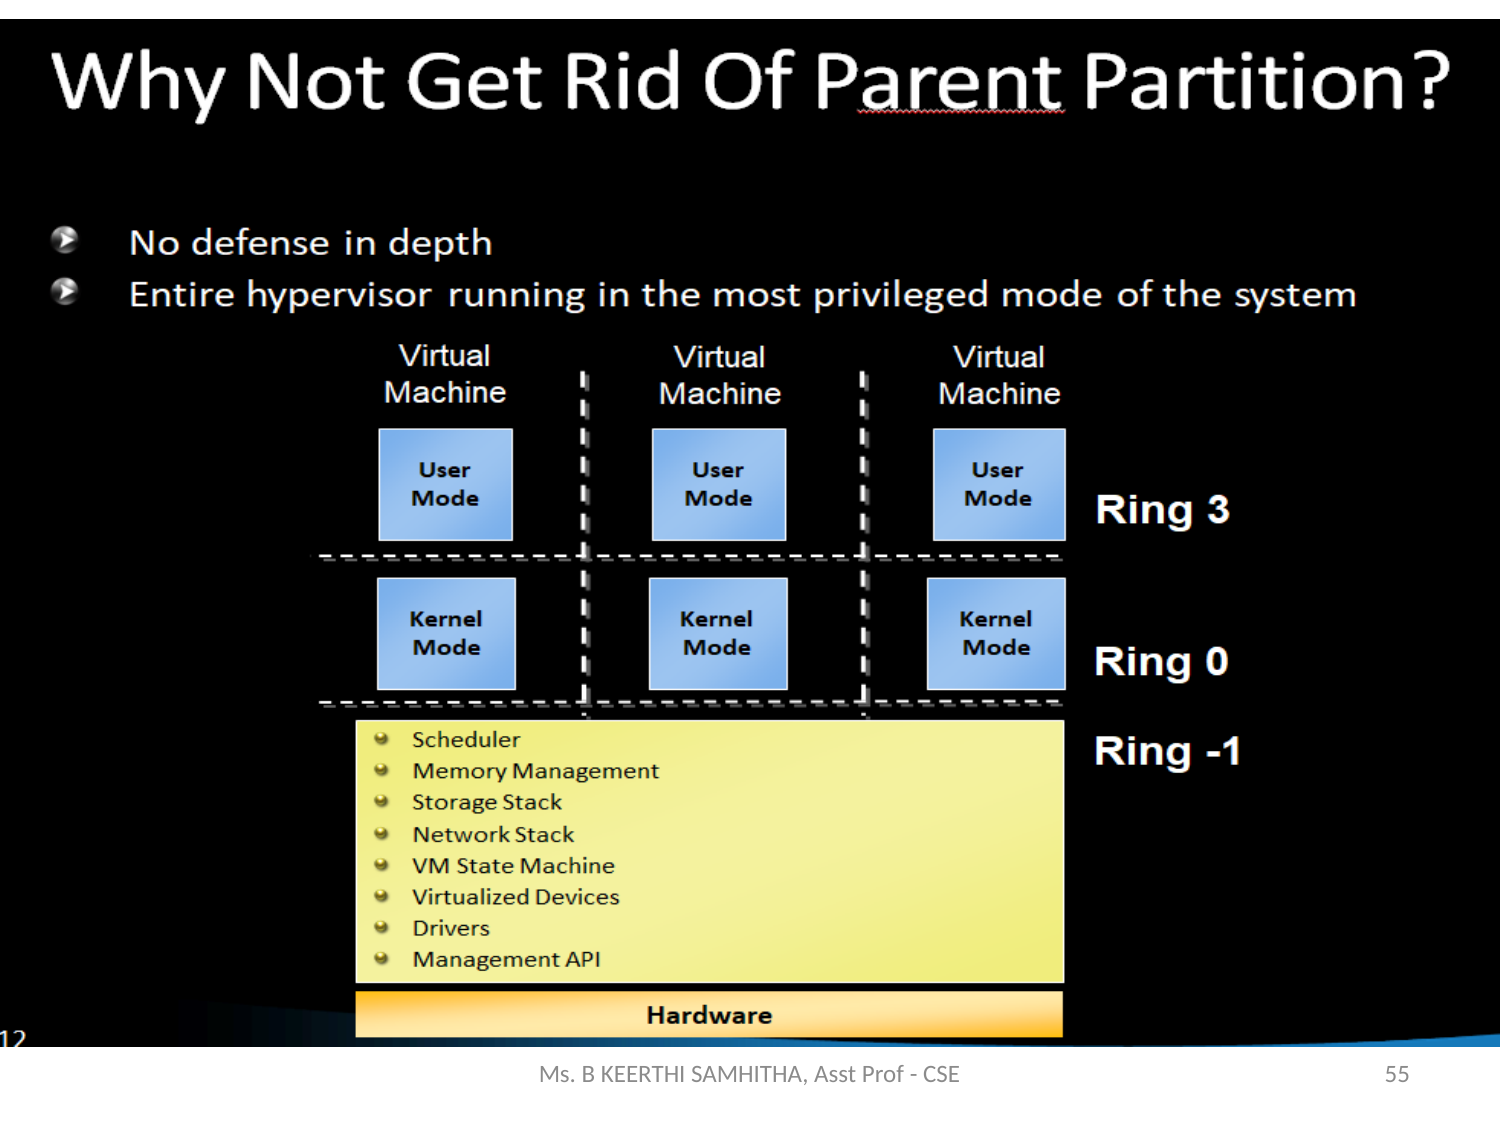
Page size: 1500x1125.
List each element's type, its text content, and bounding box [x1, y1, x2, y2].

footer Ms. B KEERTHI SAMHITHA, Asst Prof - CSE [512, 1056, 988, 1103]
slide_number 55 [1074, 1056, 1425, 1103]
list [0, 18, 1500, 1047]
